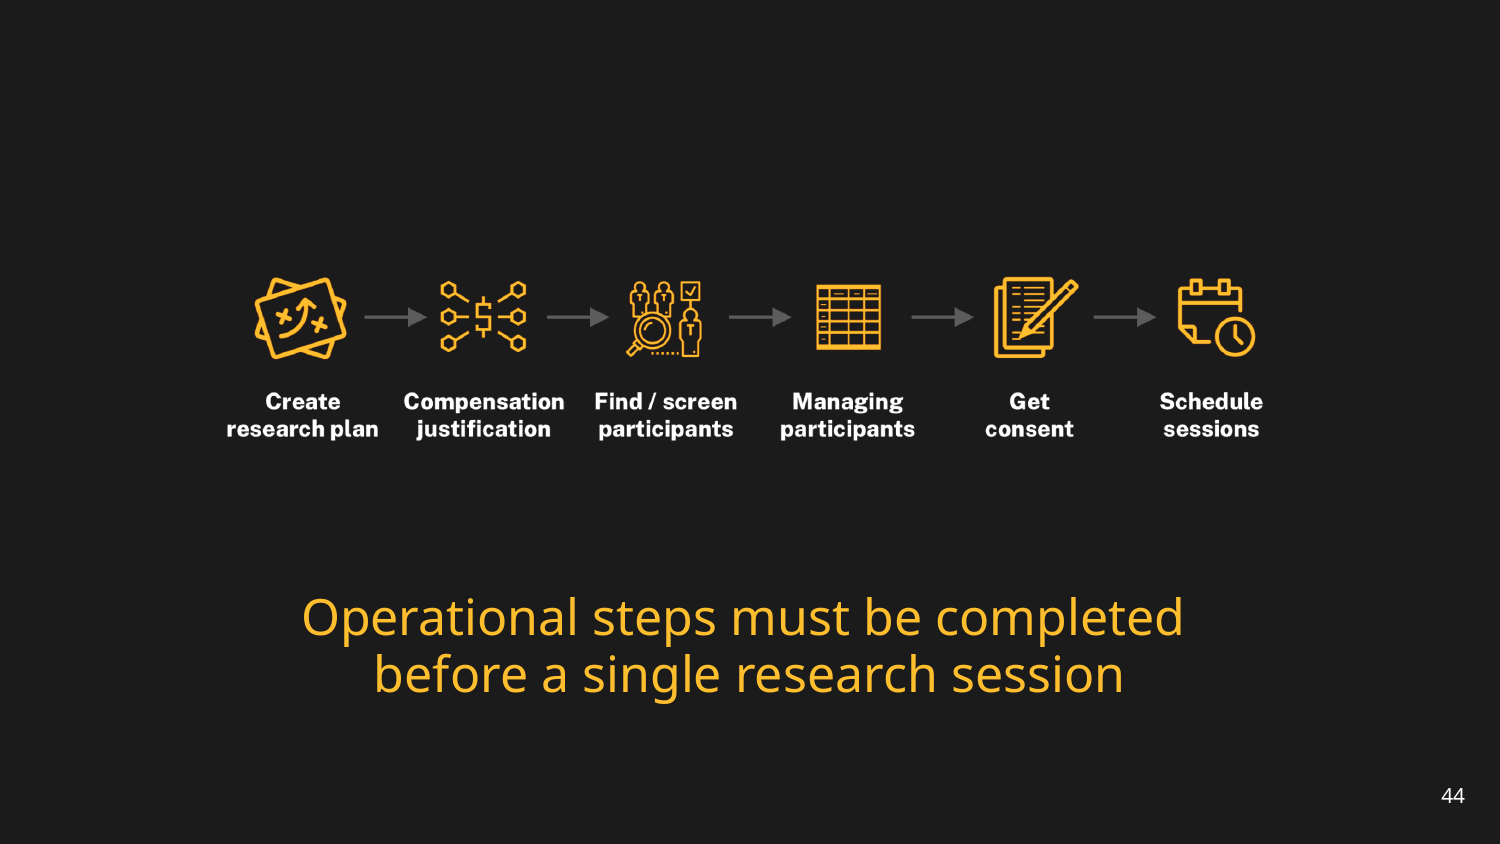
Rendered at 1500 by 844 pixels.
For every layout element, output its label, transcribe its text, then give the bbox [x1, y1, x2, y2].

title Operational steps must be completed before a single research session [51, 541, 1449, 753]
picture [188, 206, 1309, 520]
slide_number 44 [1389, 764, 1480, 830]
